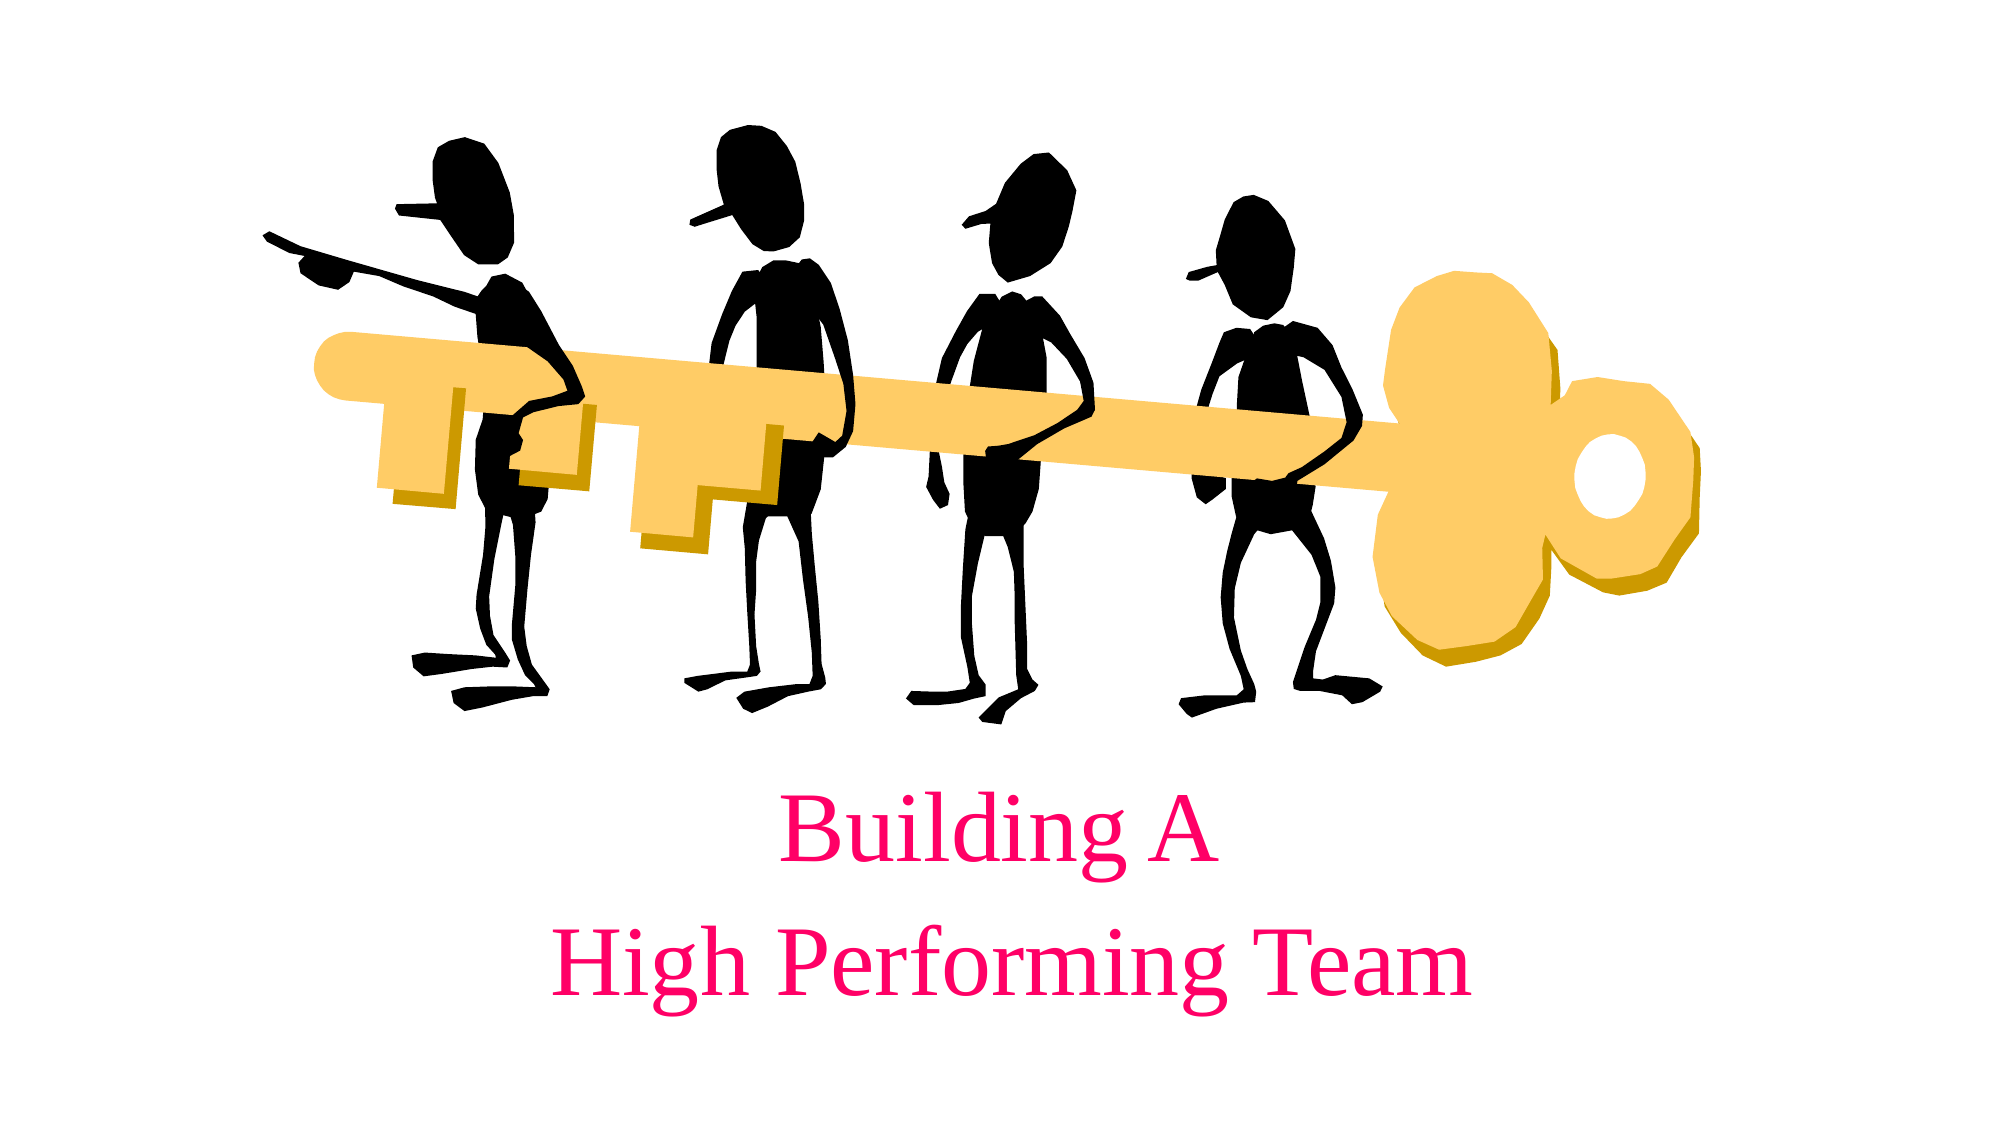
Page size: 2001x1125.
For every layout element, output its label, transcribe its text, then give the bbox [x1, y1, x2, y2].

text_box Building A High Performing Team [249, 787, 1750, 1021]
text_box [262, 124, 1702, 725]
